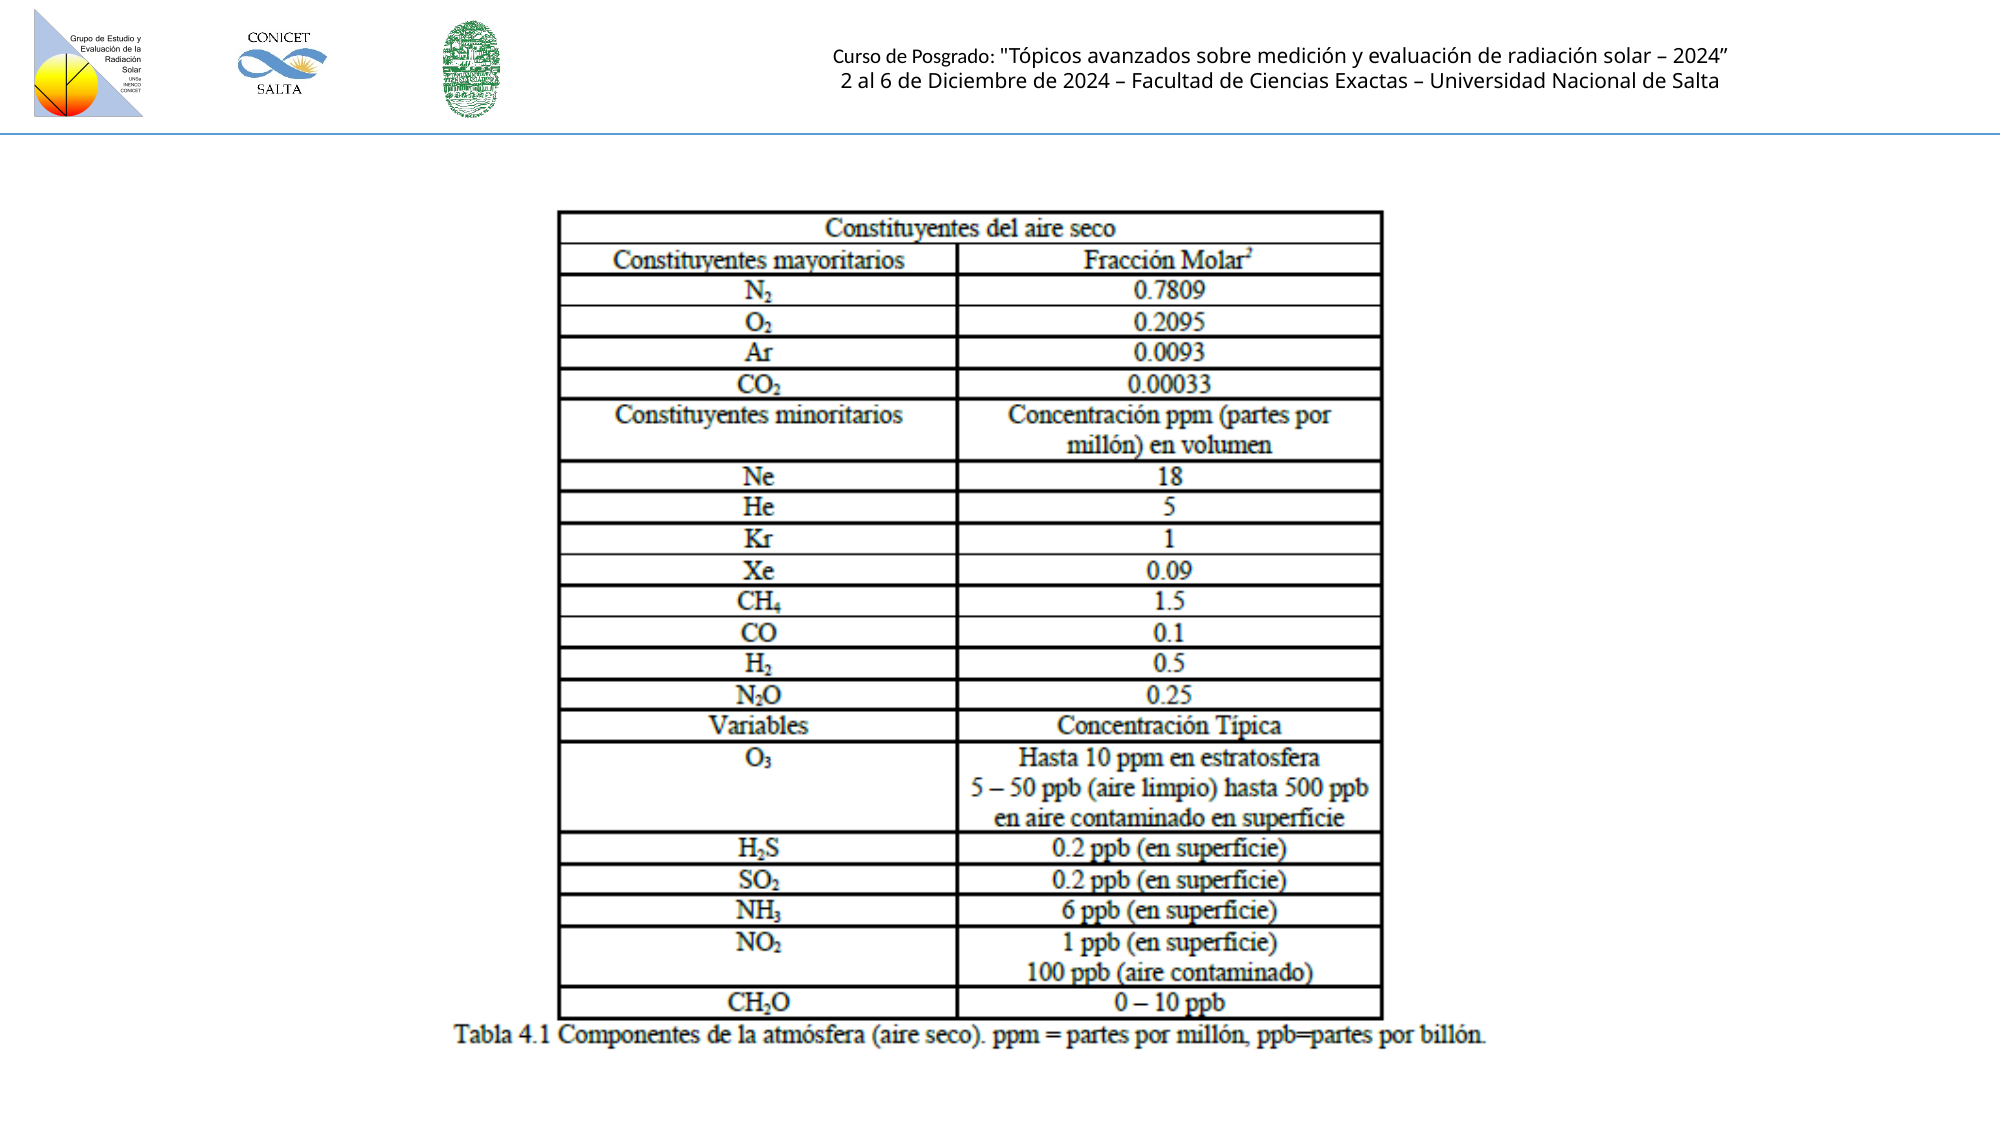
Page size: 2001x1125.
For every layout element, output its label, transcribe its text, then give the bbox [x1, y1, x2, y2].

text_box Curso de Posgrado: "Tópicos avanzados sobre medición y evaluación de radiación solar – 2024” 2 al 6 de Diciembre de 2024 – Facultad de Ciencias Exactas – Universidad Nacional de Salta [728, 35, 1833, 101]
picture [34, 9, 149, 117]
picture [224, 12, 339, 127]
picture [403, 193, 1535, 1066]
picture [415, 11, 530, 126]
